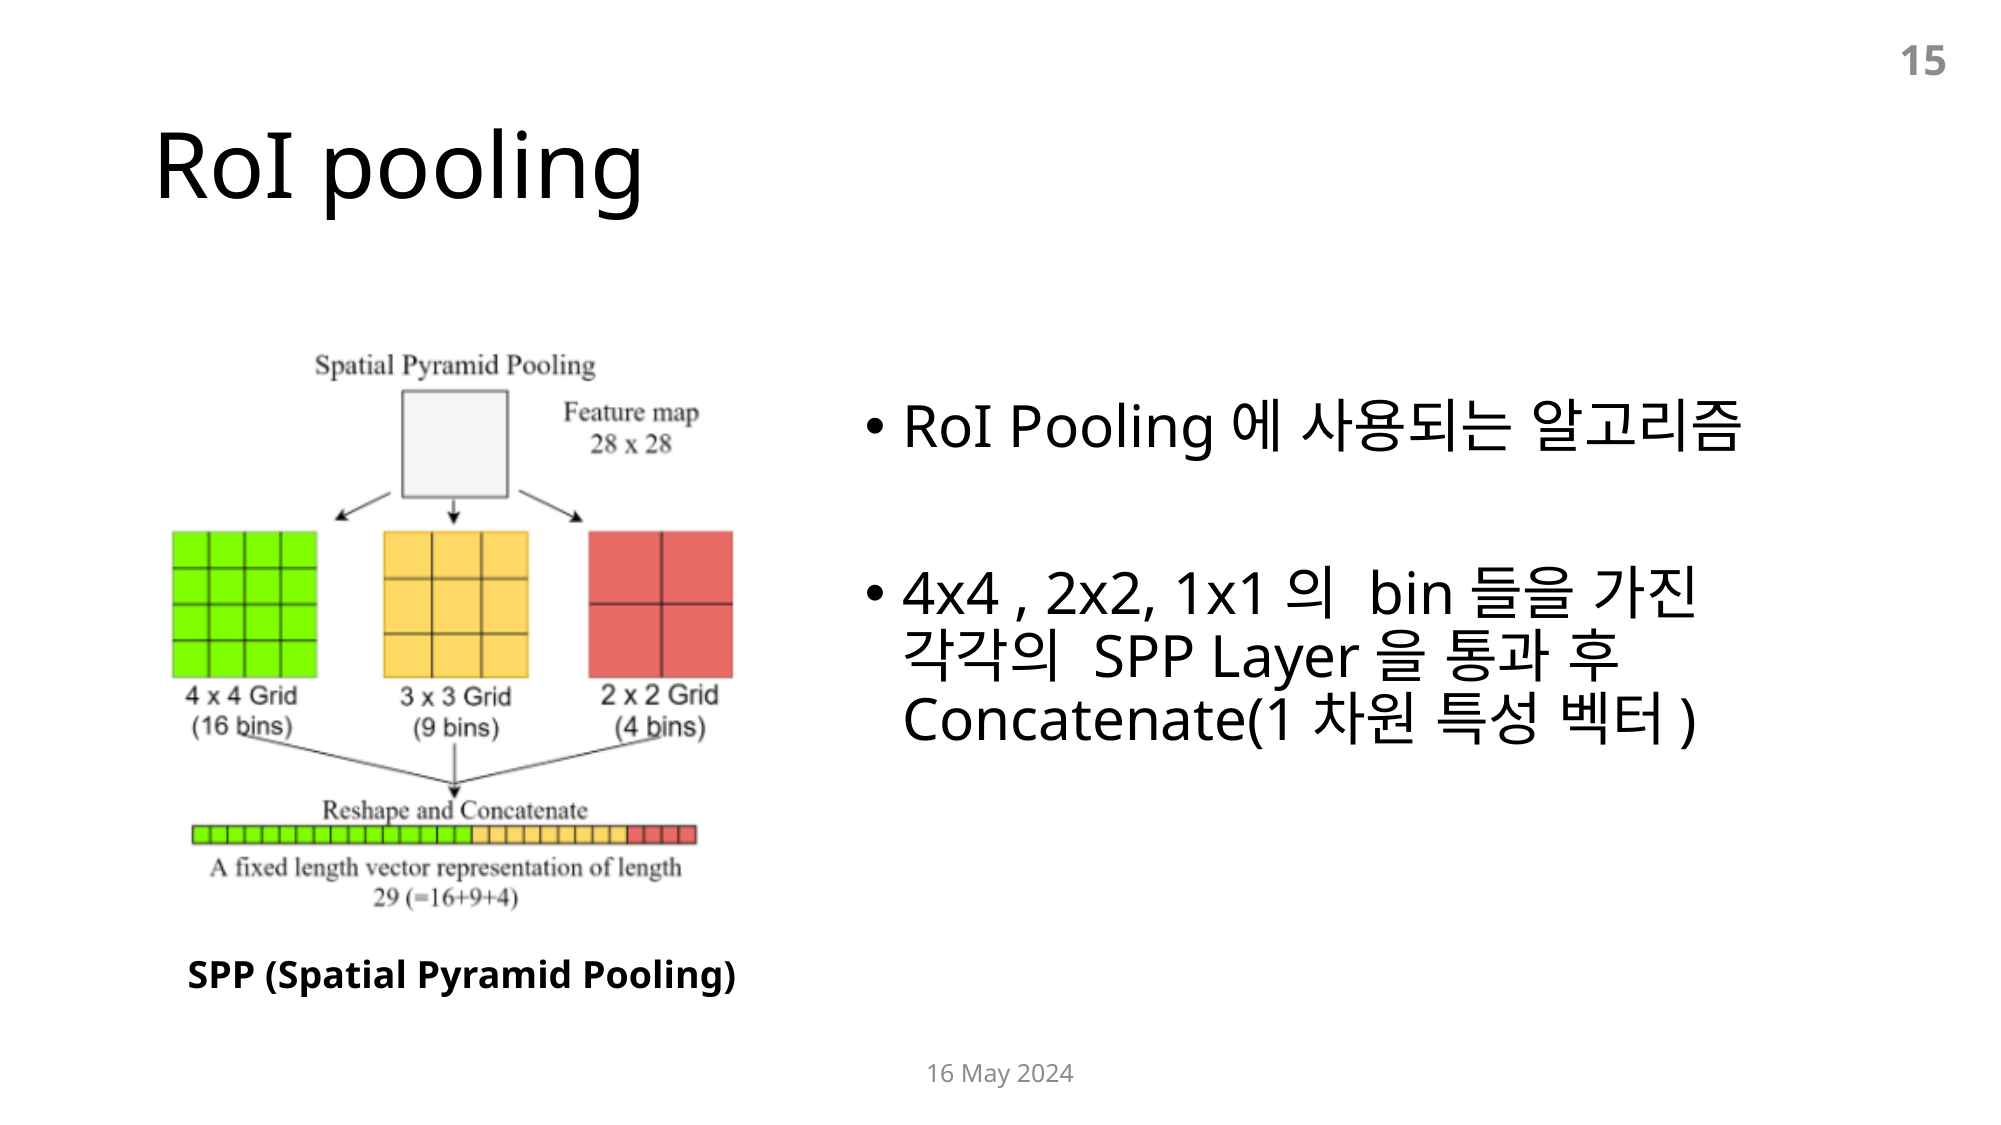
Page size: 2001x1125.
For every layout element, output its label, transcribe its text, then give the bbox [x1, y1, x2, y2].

picture [35, 298, 881, 944]
text_box RoI Pooling에 사용되는 알고리즘 4x4 , 2x2, 1x1의 bin들을 가진 각각의 SPP Layer을 통과 후 Concatenate(1차원 특성 벡터) [849, 299, 1812, 1013]
title RoI pooling [137, 59, 1863, 278]
text_box 15 [1512, 28, 1963, 89]
footer 16 May 2024 [662, 1042, 1338, 1103]
text_box SPP (Spatial Pyramid Pooling) [172, 944, 823, 1049]
